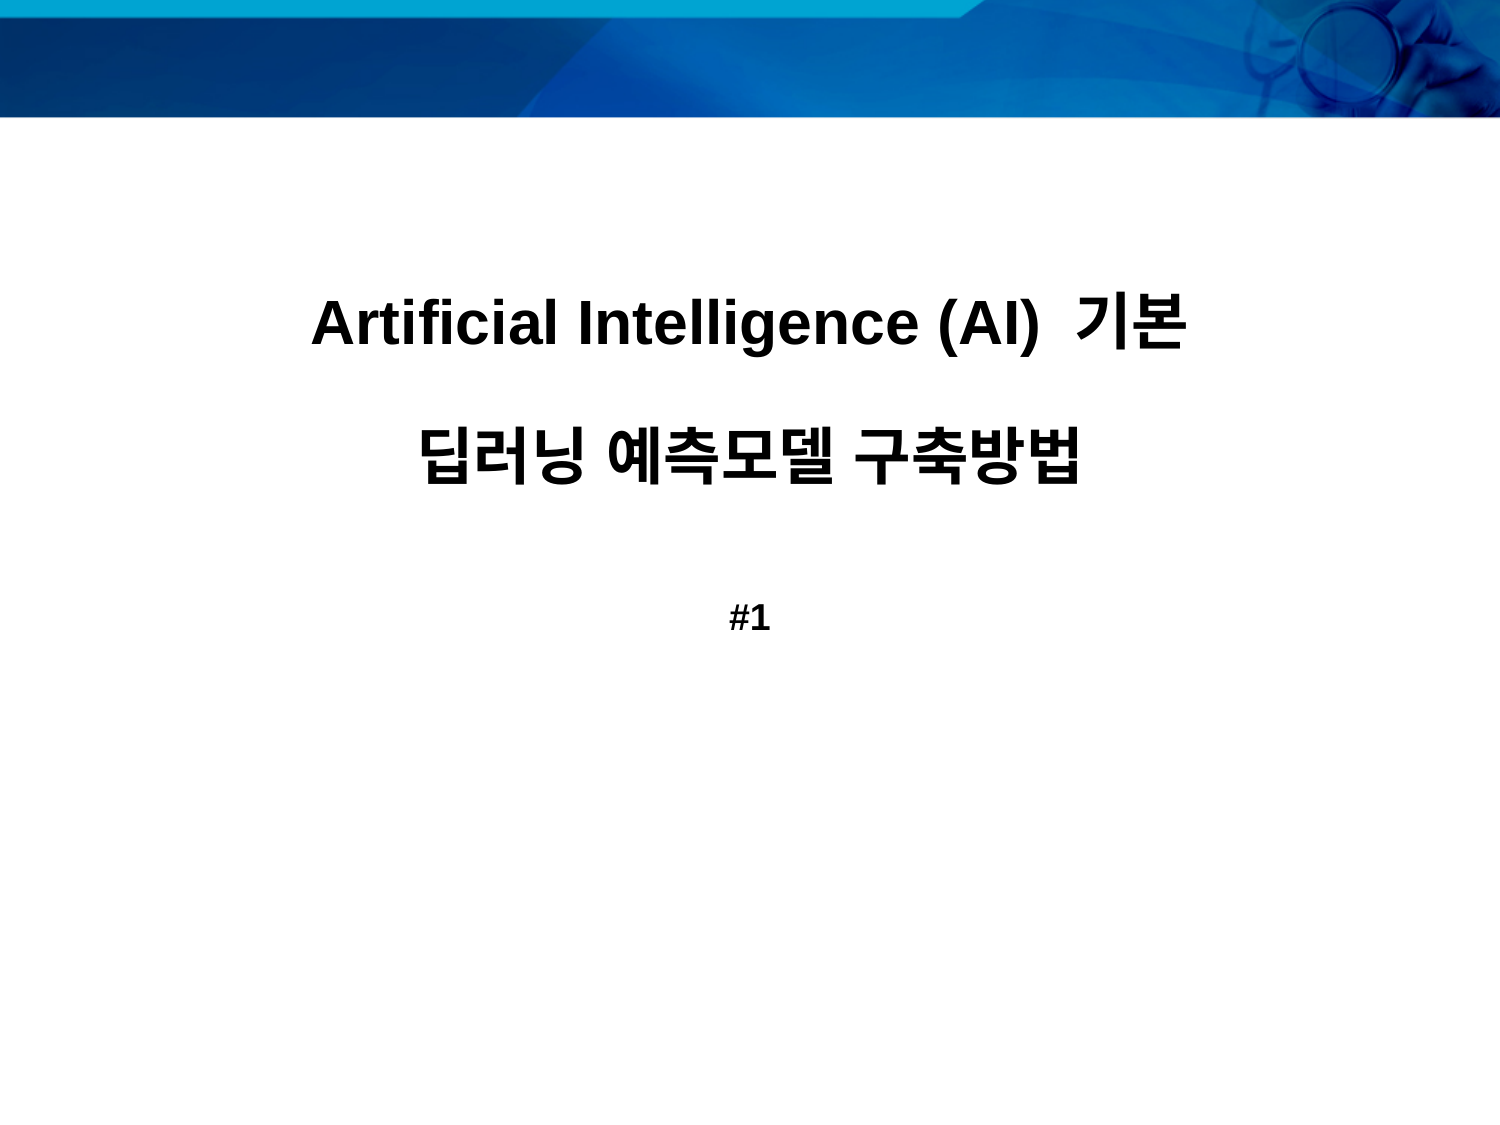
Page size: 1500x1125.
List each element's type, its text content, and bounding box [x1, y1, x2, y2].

subtitle #1 [187, 590, 1313, 863]
picture [0, 0, 1500, 118]
title Artificial Intelligence (AI) 기본 딥러닝 예측모델 구축방법 [187, 184, 1313, 576]
